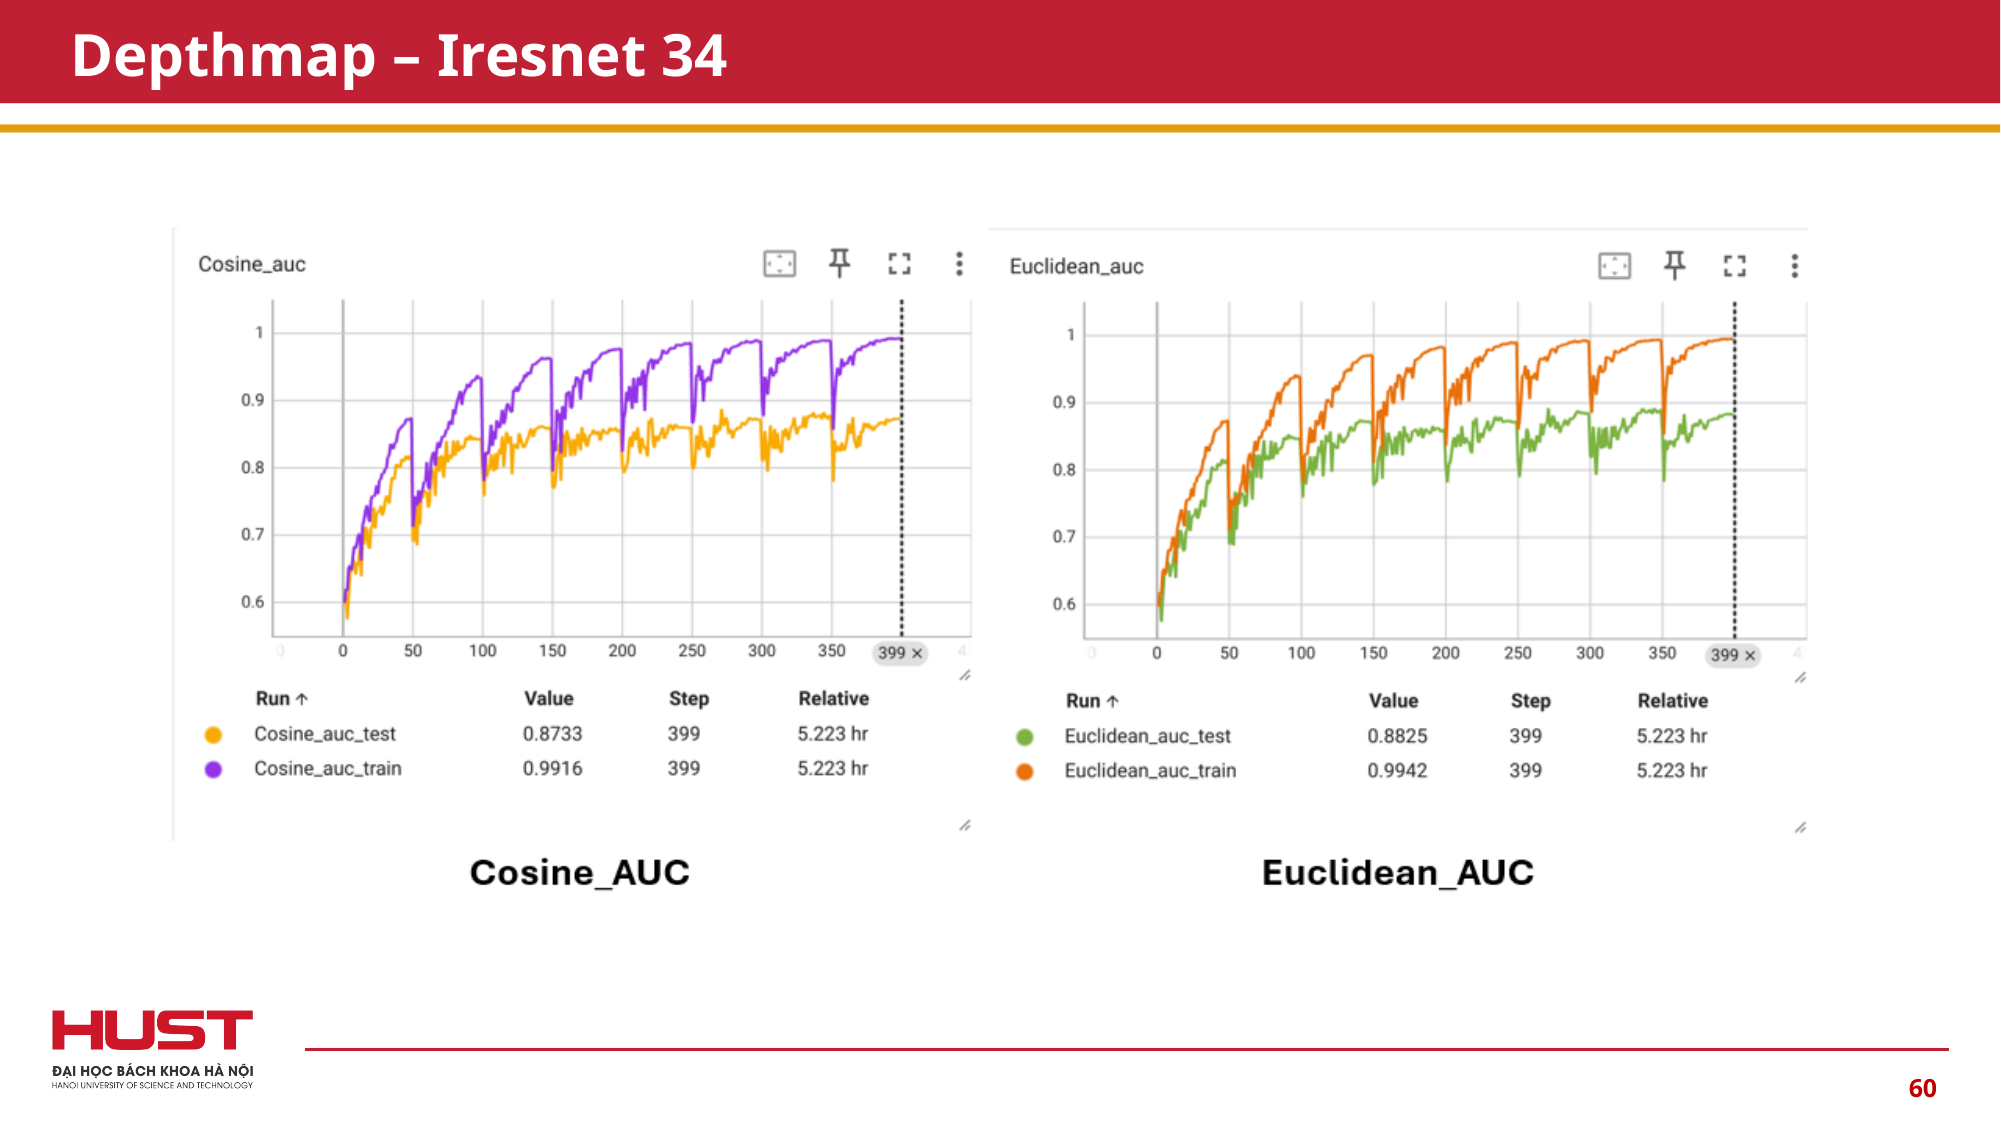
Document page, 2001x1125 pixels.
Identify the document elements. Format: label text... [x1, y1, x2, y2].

slide_number 60 [1502, 1065, 1953, 1125]
title Depthmap – Iresnet 34 [55, 18, 1945, 90]
picture [0, 0, 2001, 1125]
